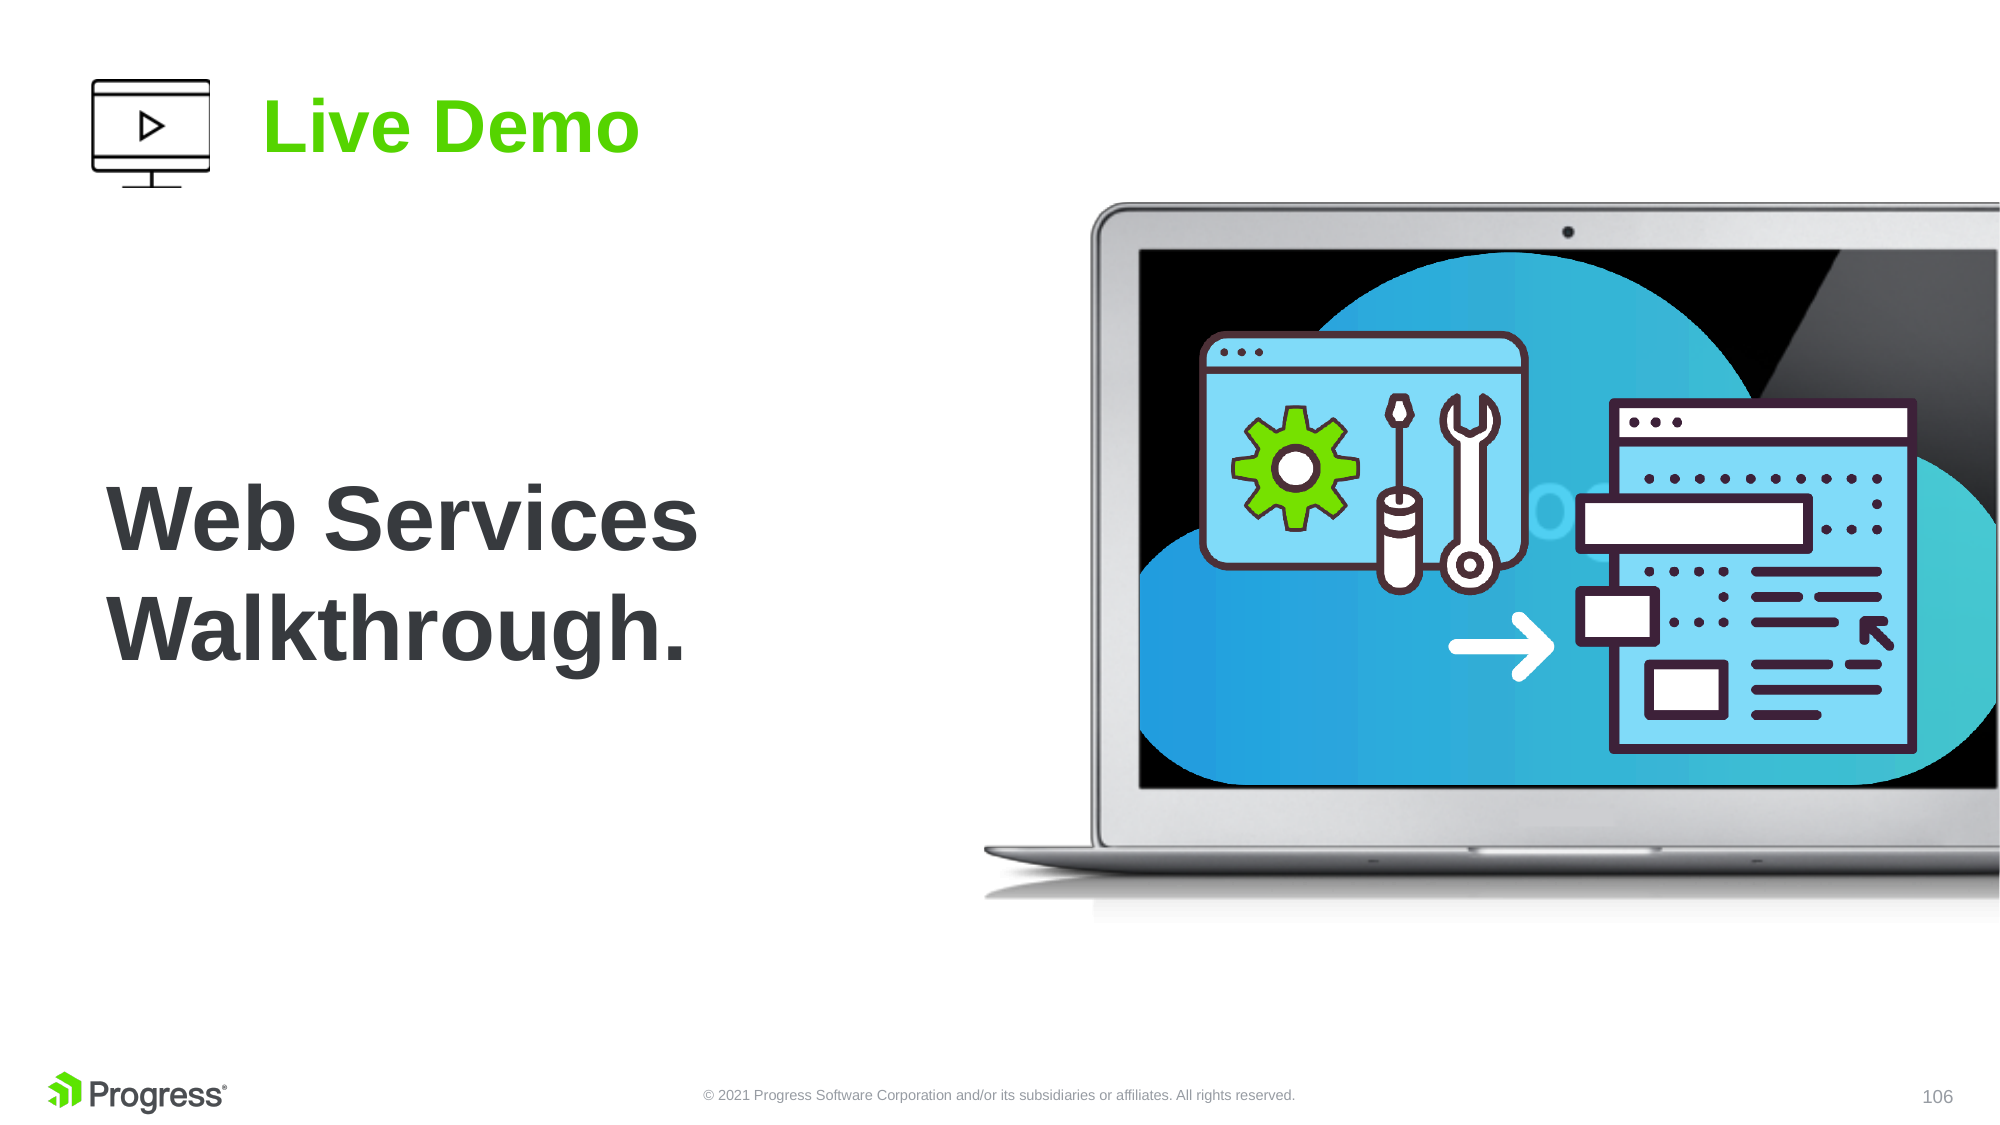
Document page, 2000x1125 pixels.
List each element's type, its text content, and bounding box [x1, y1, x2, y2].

picture [91, 79, 211, 189]
title Live Demo [247, 80, 1888, 303]
list Web Services Walkthrough. [91, 451, 1045, 674]
picture [983, 202, 2000, 923]
